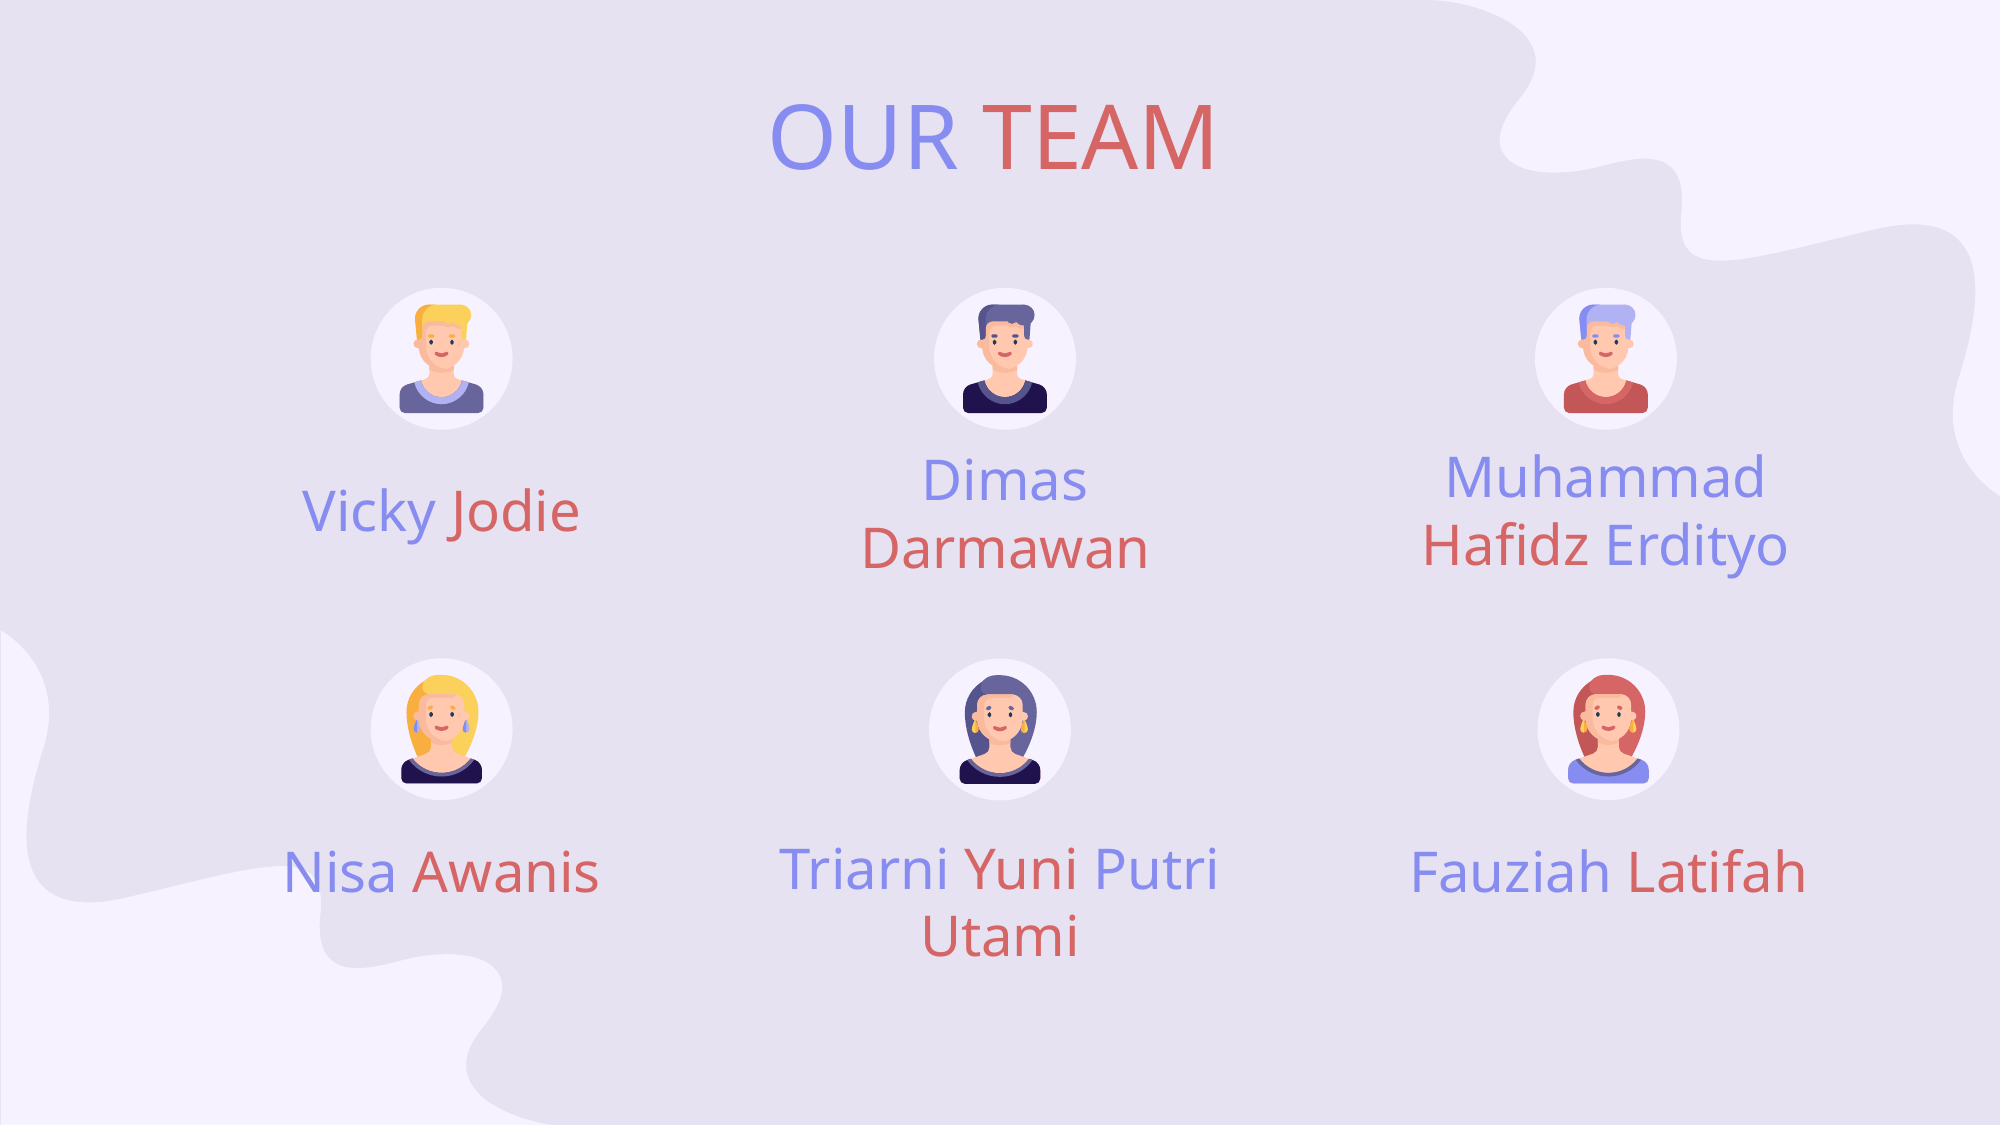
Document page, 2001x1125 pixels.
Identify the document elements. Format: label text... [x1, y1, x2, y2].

subtitle Nisa Awanis [192, 830, 691, 909]
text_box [370, 658, 513, 801]
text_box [1537, 658, 1680, 801]
subtitle Triarni Yuni Putri Utami [750, 818, 1250, 983]
subtitle Fauziah Latifah [1359, 830, 1858, 909]
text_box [933, 287, 1077, 430]
title OUR TEAM [47, 59, 1941, 227]
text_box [928, 658, 1072, 801]
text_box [370, 287, 513, 430]
subtitle Muhammad Hafidz Erdityo [1356, 427, 1855, 591]
subtitle Dimas Darmawan [755, 441, 1255, 583]
subtitle Vicky Jodie [192, 470, 691, 548]
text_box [1534, 287, 1678, 430]
